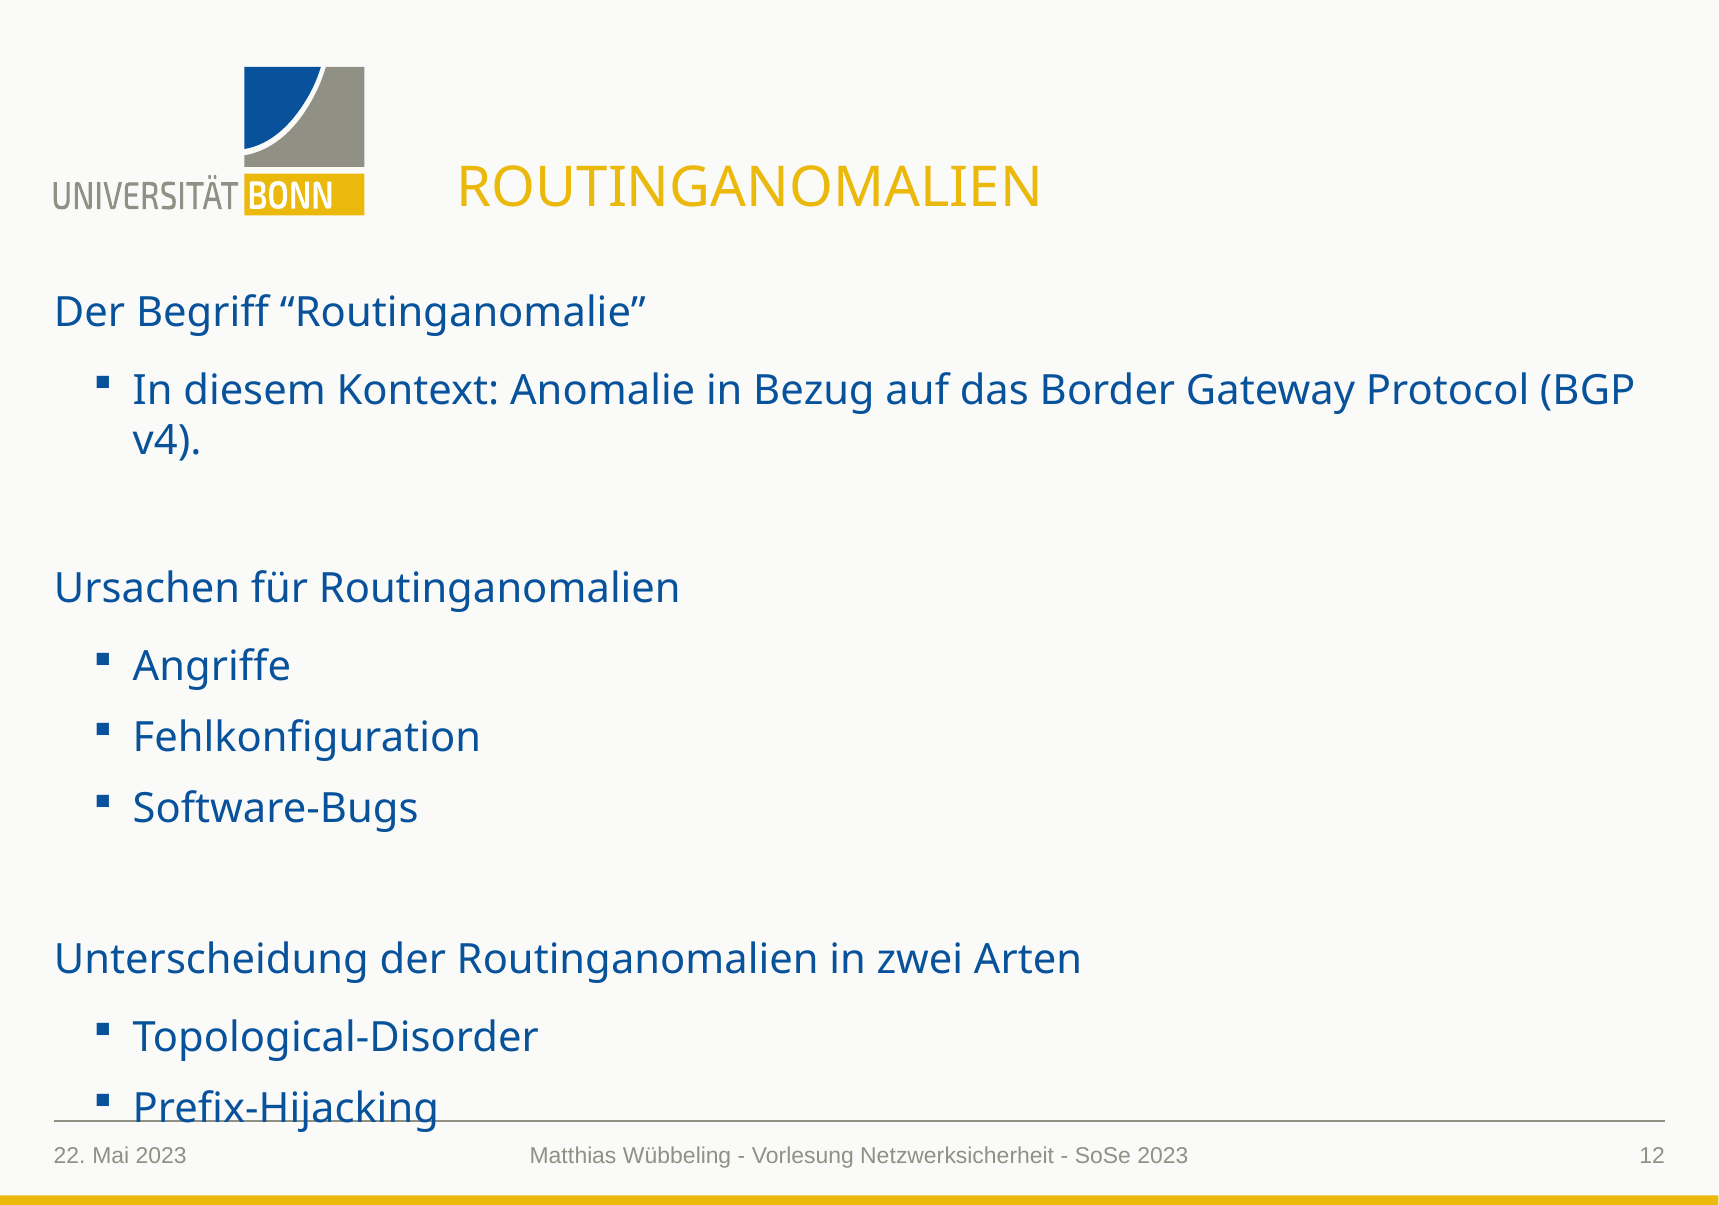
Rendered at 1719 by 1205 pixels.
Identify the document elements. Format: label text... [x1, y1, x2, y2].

slide_number 12 [1557, 1121, 1665, 1189]
slide_number 22. Mai 2023 [53, 1121, 215, 1189]
list Der Begriff “Routinganomalie” In diesem Kontext: Anomalie in Bezug auf das Border Gateway Protocol (BGP v4). Ursachen für Routinganomalien Angriffe Fehlkonfiguration Software-Bugs Unterscheidung der Routinganomalien in zwei Arten Topological-Disorder Prefix-Hijacking [53, 284, 1665, 1055]
title RoutingAnomalien [456, 67, 1665, 218]
footer Matthias Wübbeling - Vorlesung Netzwerksicherheit - SoSe 2023 [389, 1121, 1329, 1189]
